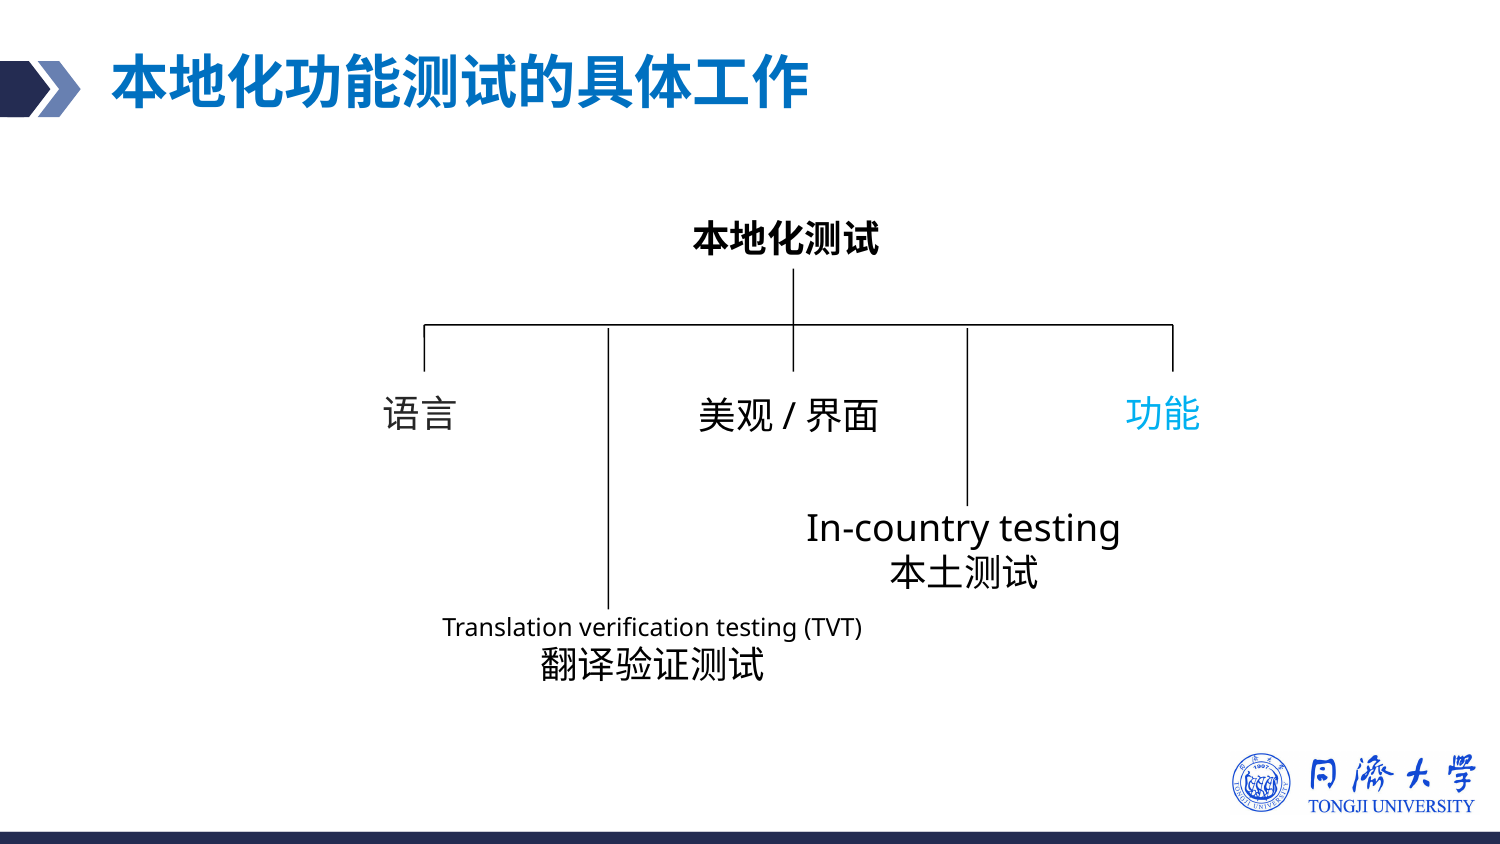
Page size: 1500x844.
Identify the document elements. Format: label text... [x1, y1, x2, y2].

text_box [367, 207, 1216, 695]
title 本地化功能测试的具体工作 [95, 46, 967, 132]
picture [1230, 751, 1480, 815]
